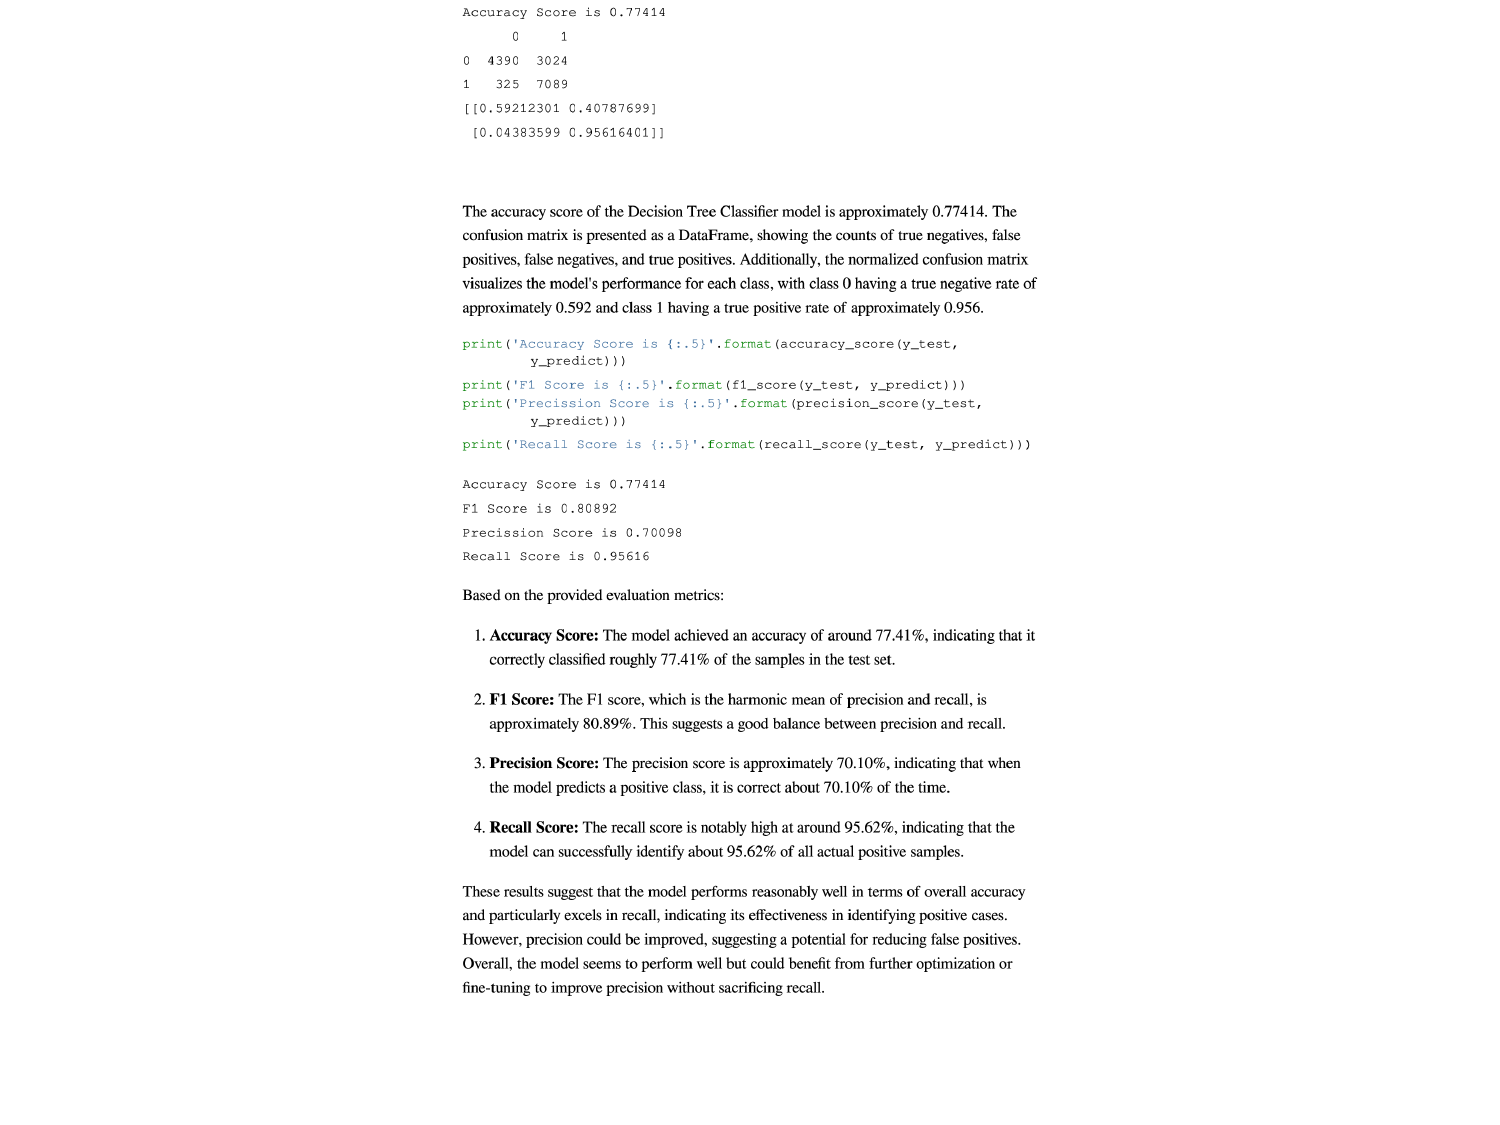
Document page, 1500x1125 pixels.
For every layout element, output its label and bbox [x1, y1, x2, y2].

picture [313, 0, 1187, 1125]
